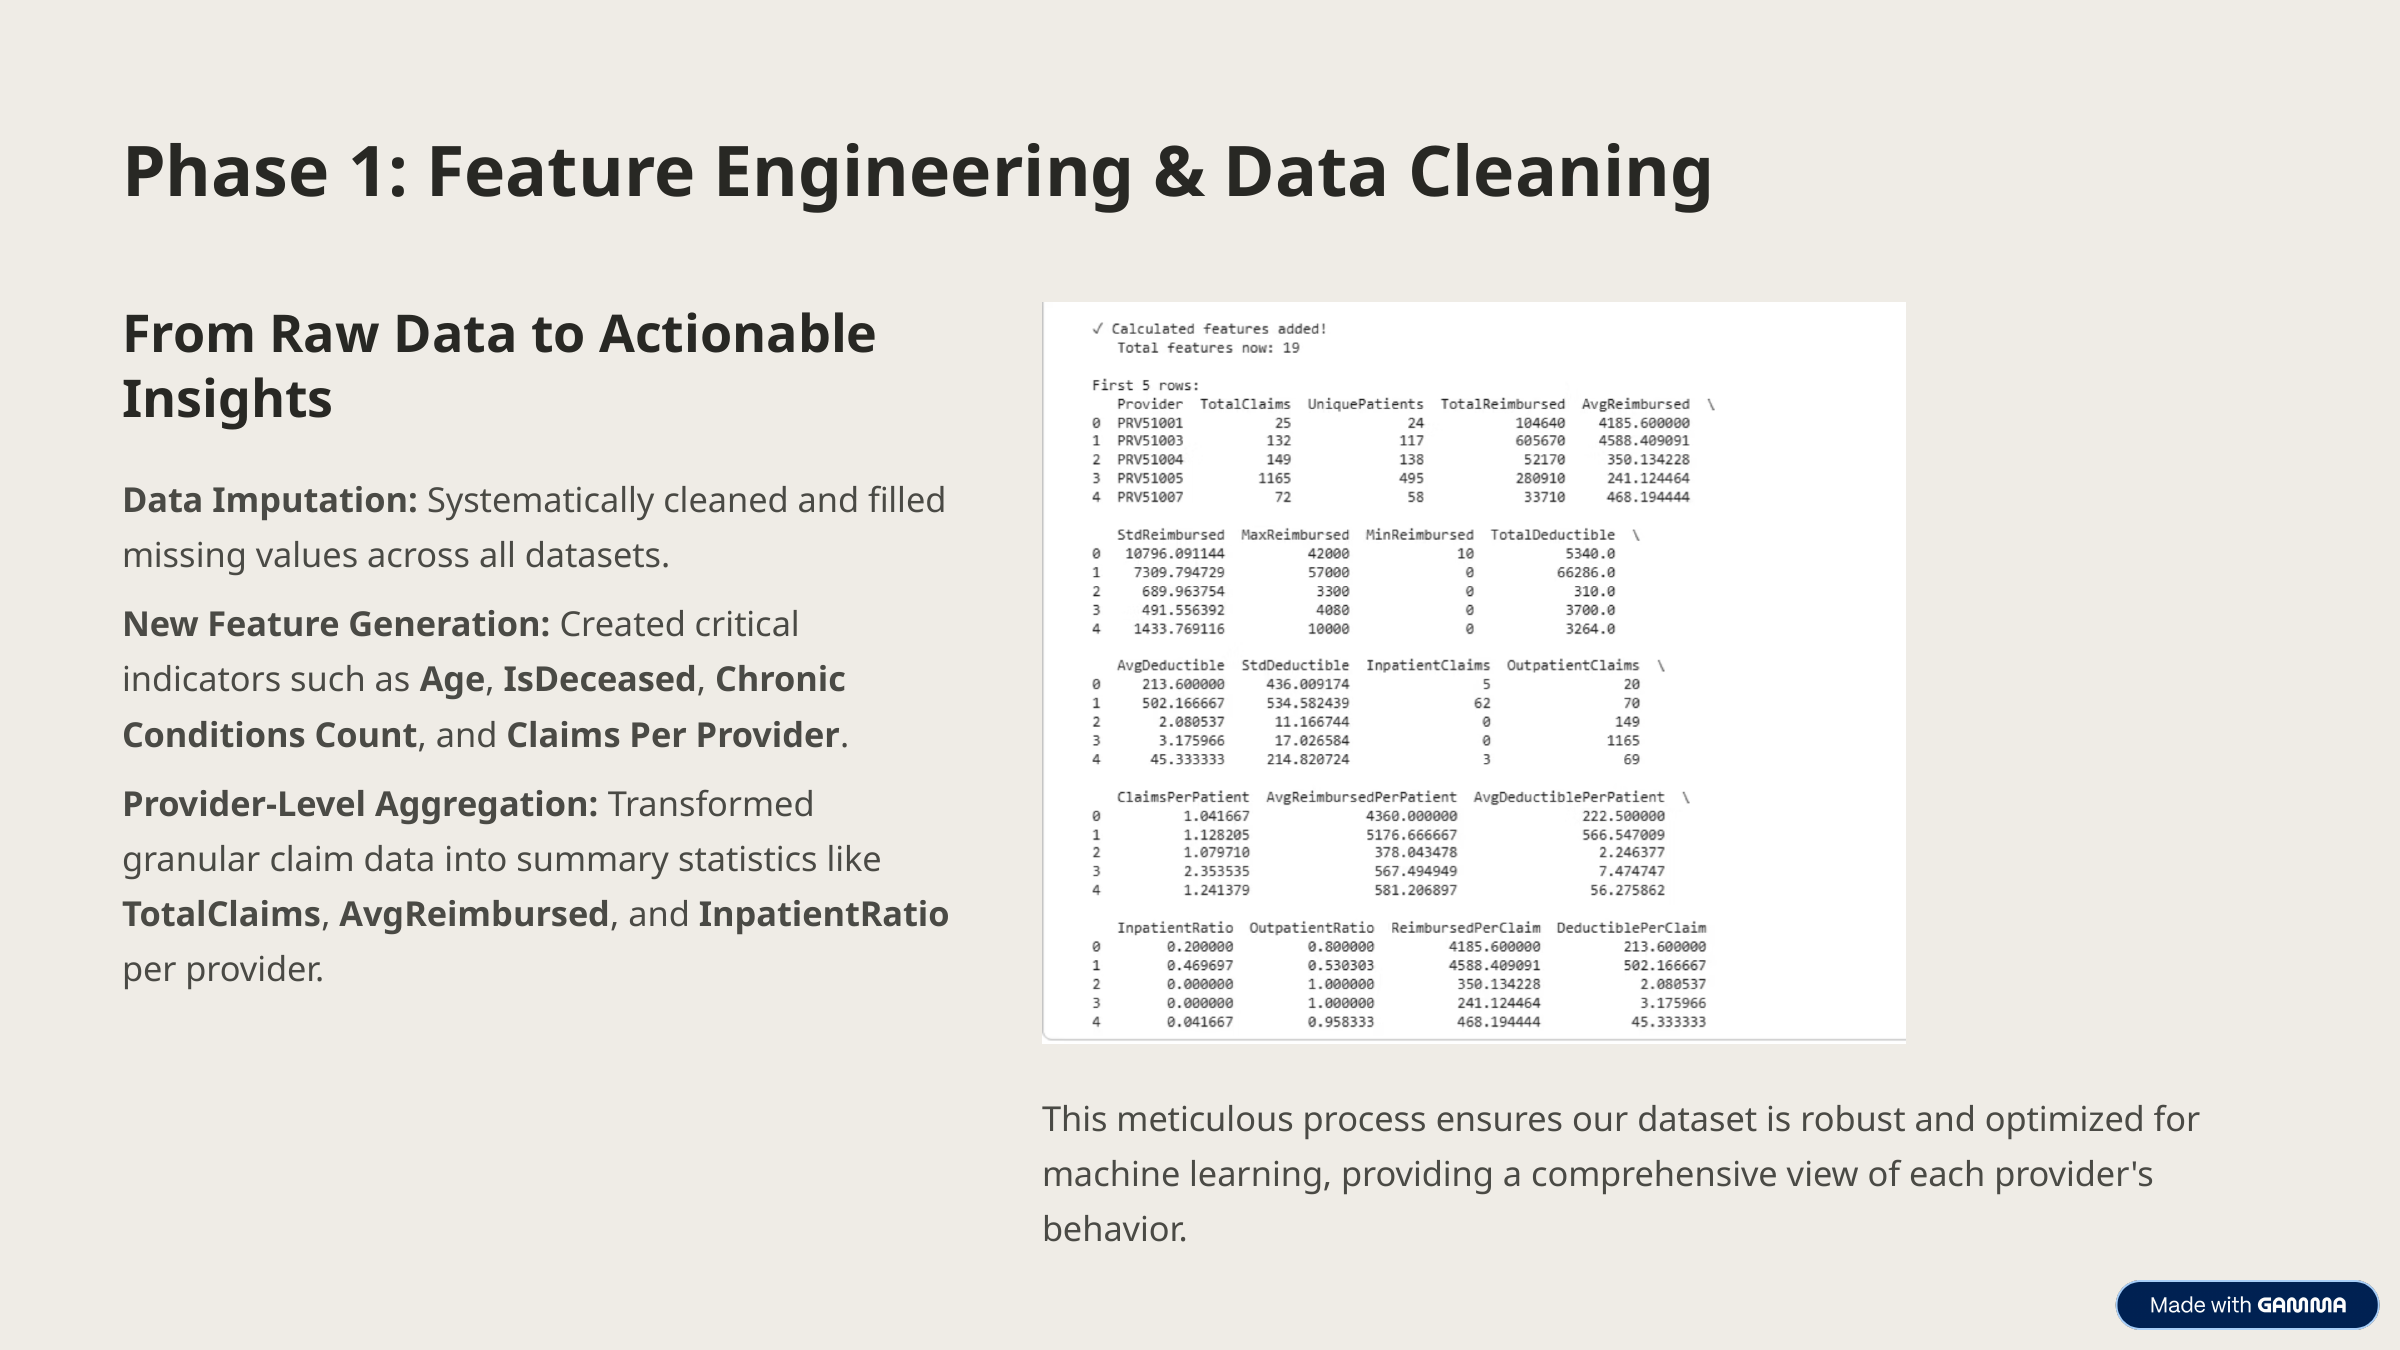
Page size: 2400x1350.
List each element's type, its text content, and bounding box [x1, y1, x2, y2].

text_box New Feature Generation: Created critical indicators such as Age, IsDeceased, Chronic Conditions Count, and Claims Per Provider. [122, 588, 956, 756]
text_box This meticulous process ensures our dataset is robust and optimized for machine learning, providing a comprehensive view of each provider's behavior. [1042, 1082, 2279, 1195]
text_box From Raw Data to Actionable Insights [122, 298, 956, 430]
picture [1042, 302, 1906, 1044]
text_box Phase 1: Feature Engineering & Data Cleaning [122, 123, 1542, 212]
text_box Provider-Level Aggregation: Transformed granular claim data into summary statistics like TotalClaims, AvgReimbursed, and InpatientRatio per provider. [122, 767, 956, 936]
picture [2106, 1271, 2389, 1339]
text_box Data Imputation: Systematically cleaned and filled missing values across all datasets. [122, 464, 956, 576]
